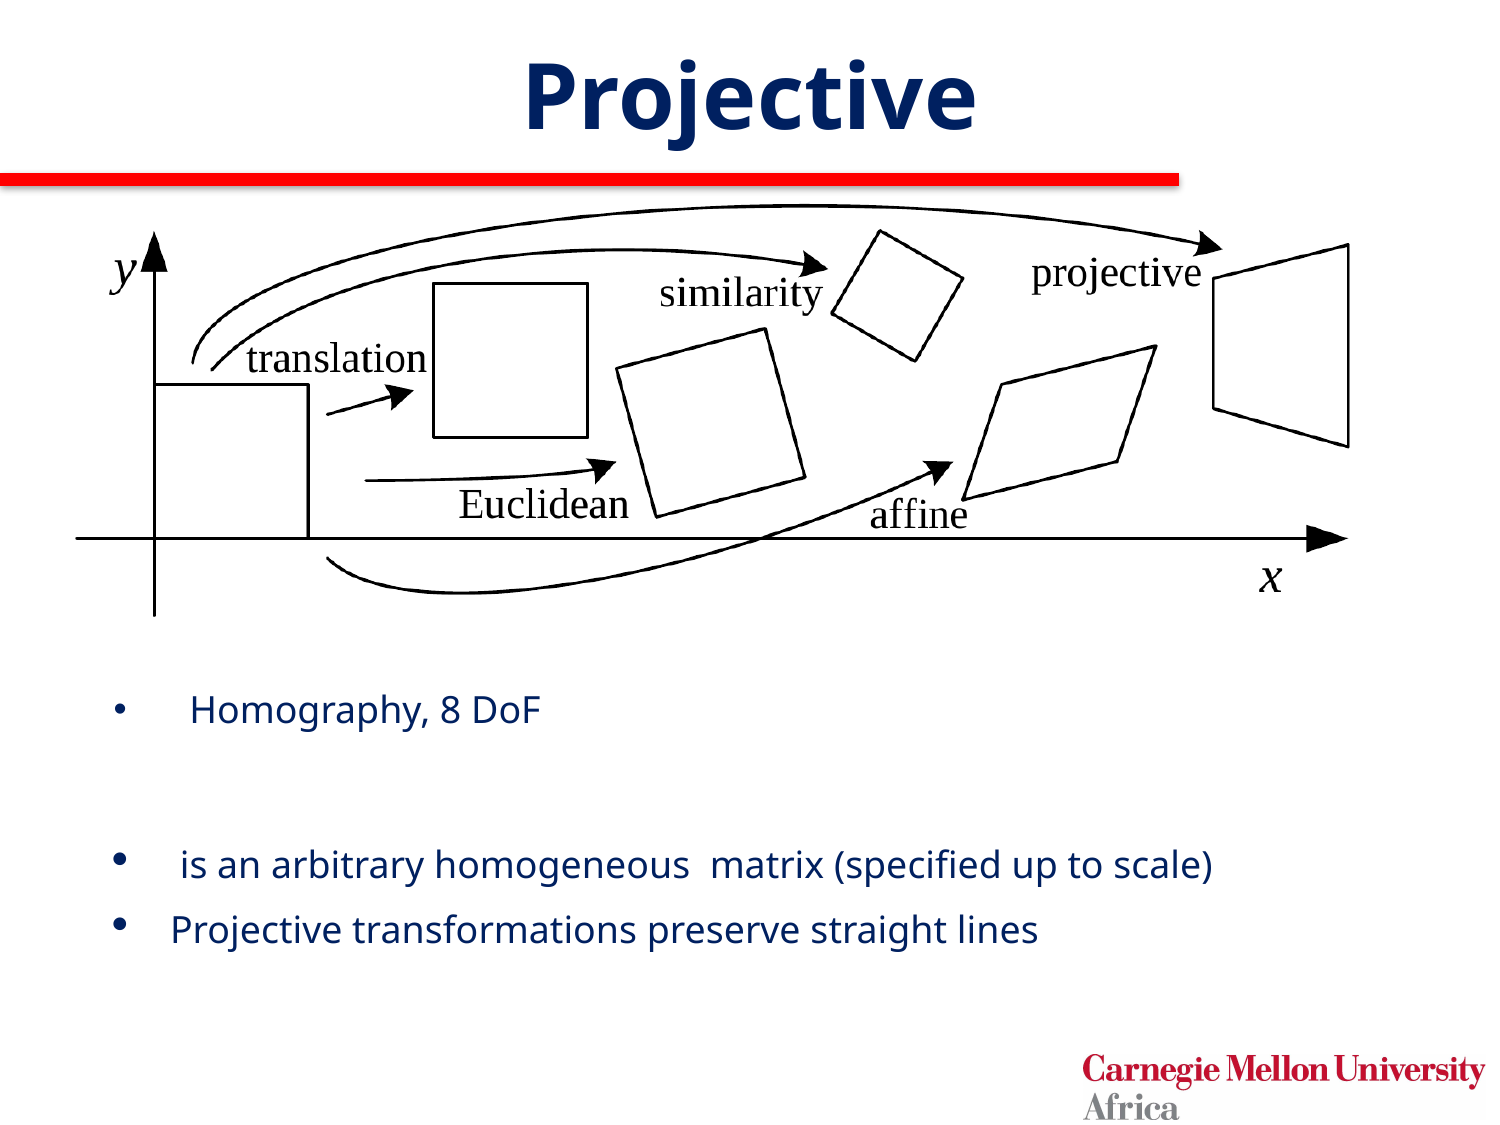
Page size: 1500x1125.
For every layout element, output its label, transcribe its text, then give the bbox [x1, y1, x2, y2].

title Projective [75, 0, 1425, 187]
picture [1083, 1054, 1486, 1120]
picture [74, 203, 1351, 618]
